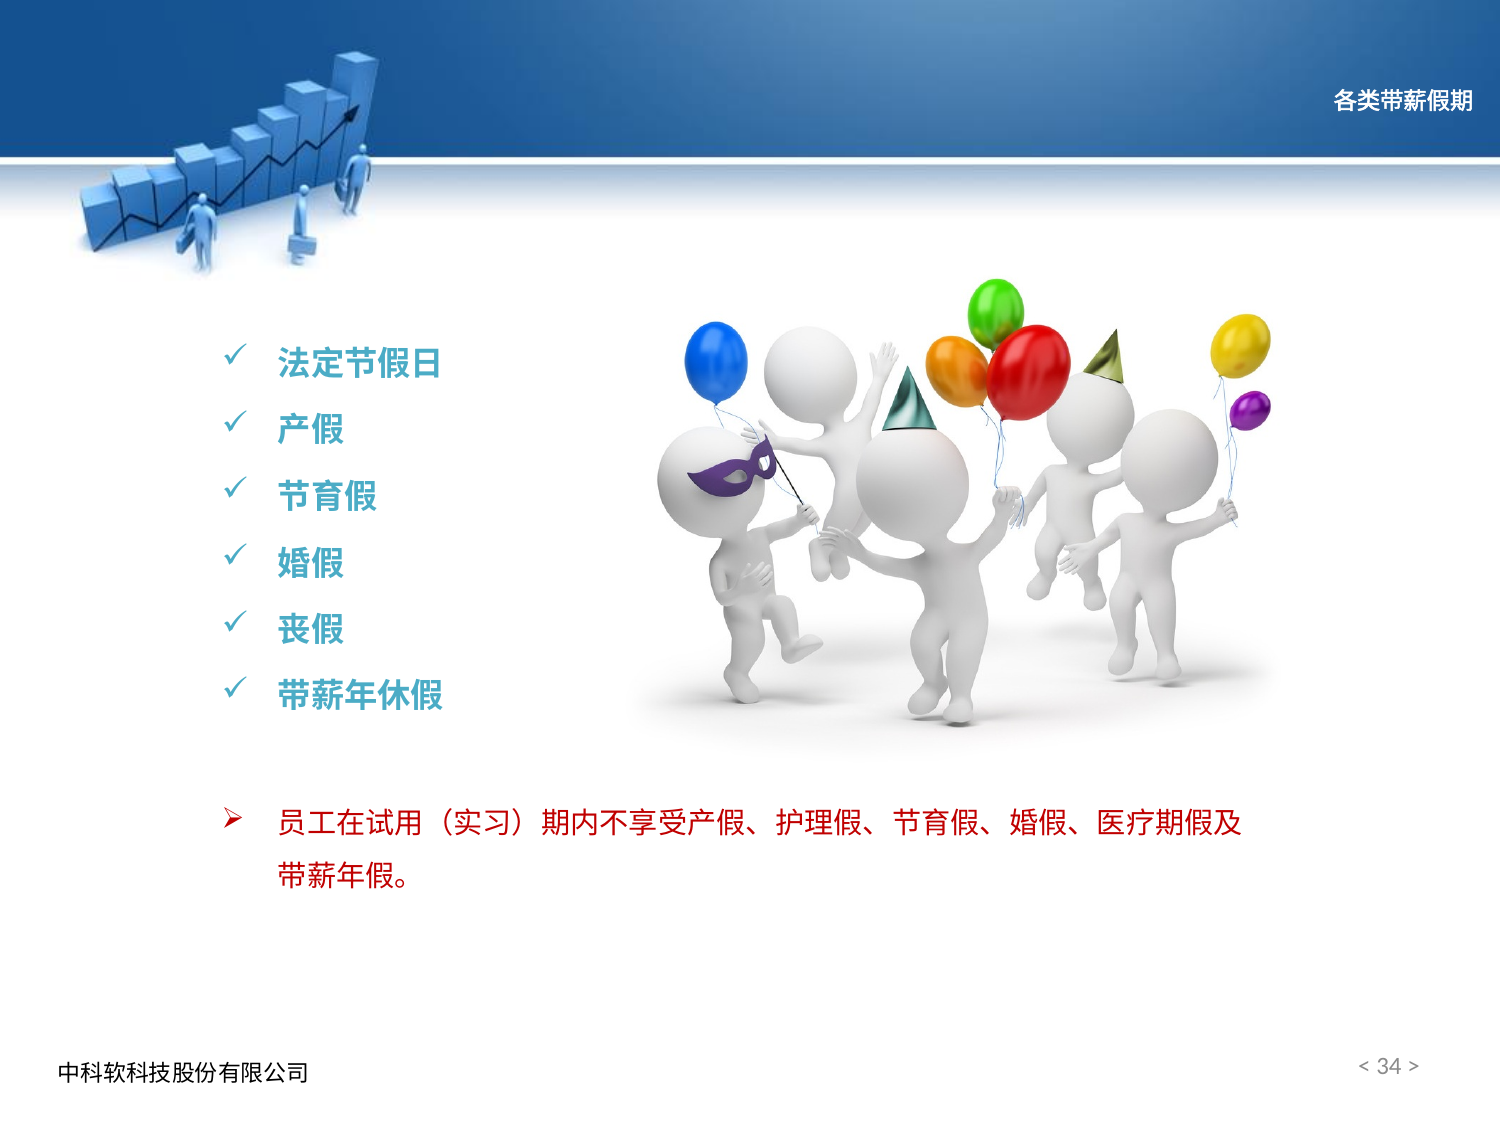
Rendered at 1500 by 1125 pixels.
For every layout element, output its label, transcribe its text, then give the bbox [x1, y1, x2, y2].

list 法定节假日 产假 节育假 婚假 丧假 带薪年休假 员工在试用（实习）期内不享受产假、护理假、节育假、婚假、医疗期假及带薪年假。 [206, 314, 1282, 941]
title 各类带薪假期 [383, 78, 1489, 149]
picture [0, 0, 1500, 1125]
